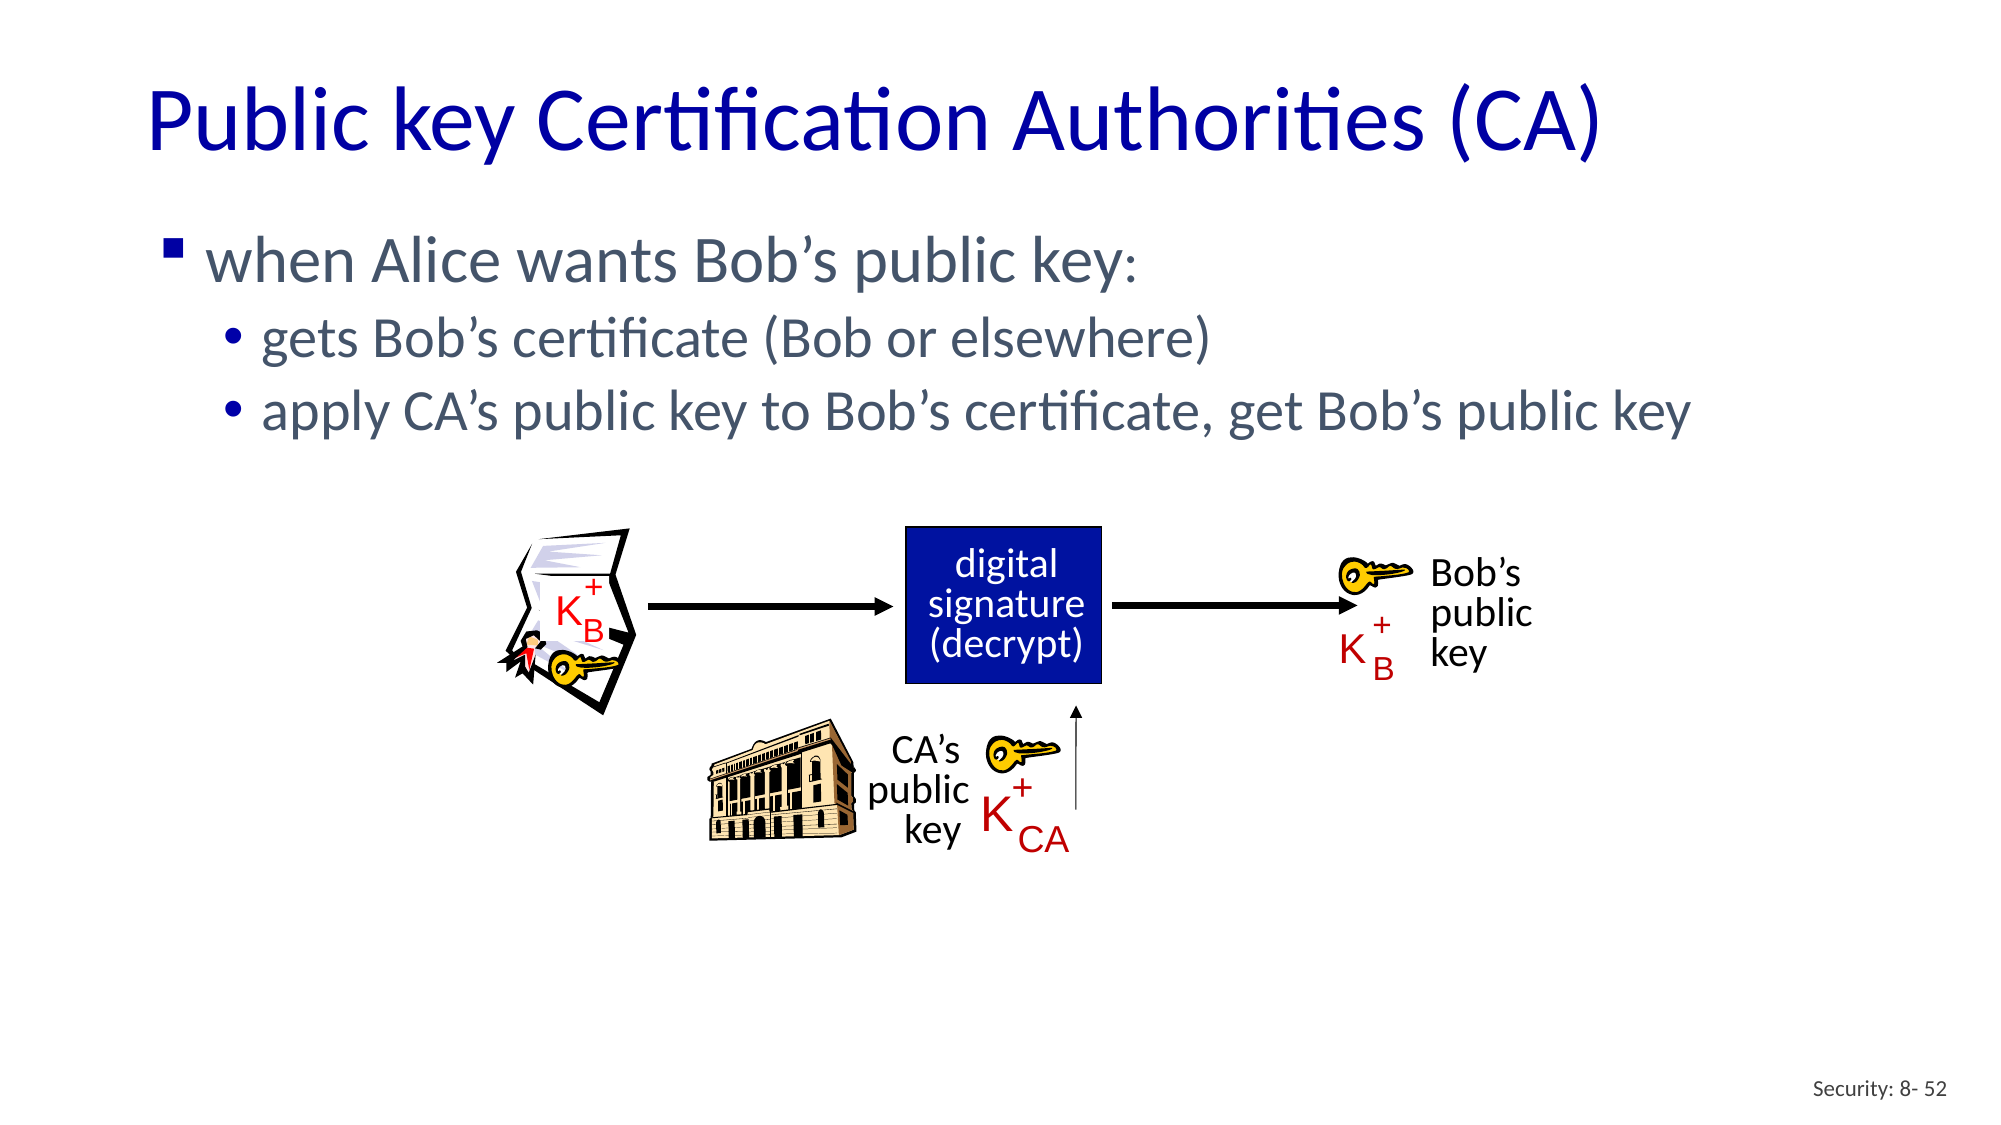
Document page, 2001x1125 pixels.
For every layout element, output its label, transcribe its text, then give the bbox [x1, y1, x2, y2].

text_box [1323, 595, 1410, 695]
title Public key Certification Authorities (CA) [131, 47, 1856, 195]
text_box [827, 705, 1085, 869]
slide_number Security: 8- 52 [1512, 1056, 1963, 1117]
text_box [905, 526, 1103, 684]
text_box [496, 526, 638, 718]
text_box Bob’s public key [1415, 547, 1574, 682]
picture [707, 718, 827, 841]
picture [1337, 556, 1414, 596]
text_box when Alice wants Bob’s public key: gets Bob’s certificate (Bob or elsewhere) apply CA’s public key to Bob’s certificate, get Bob’s public key [132, 217, 1970, 487]
